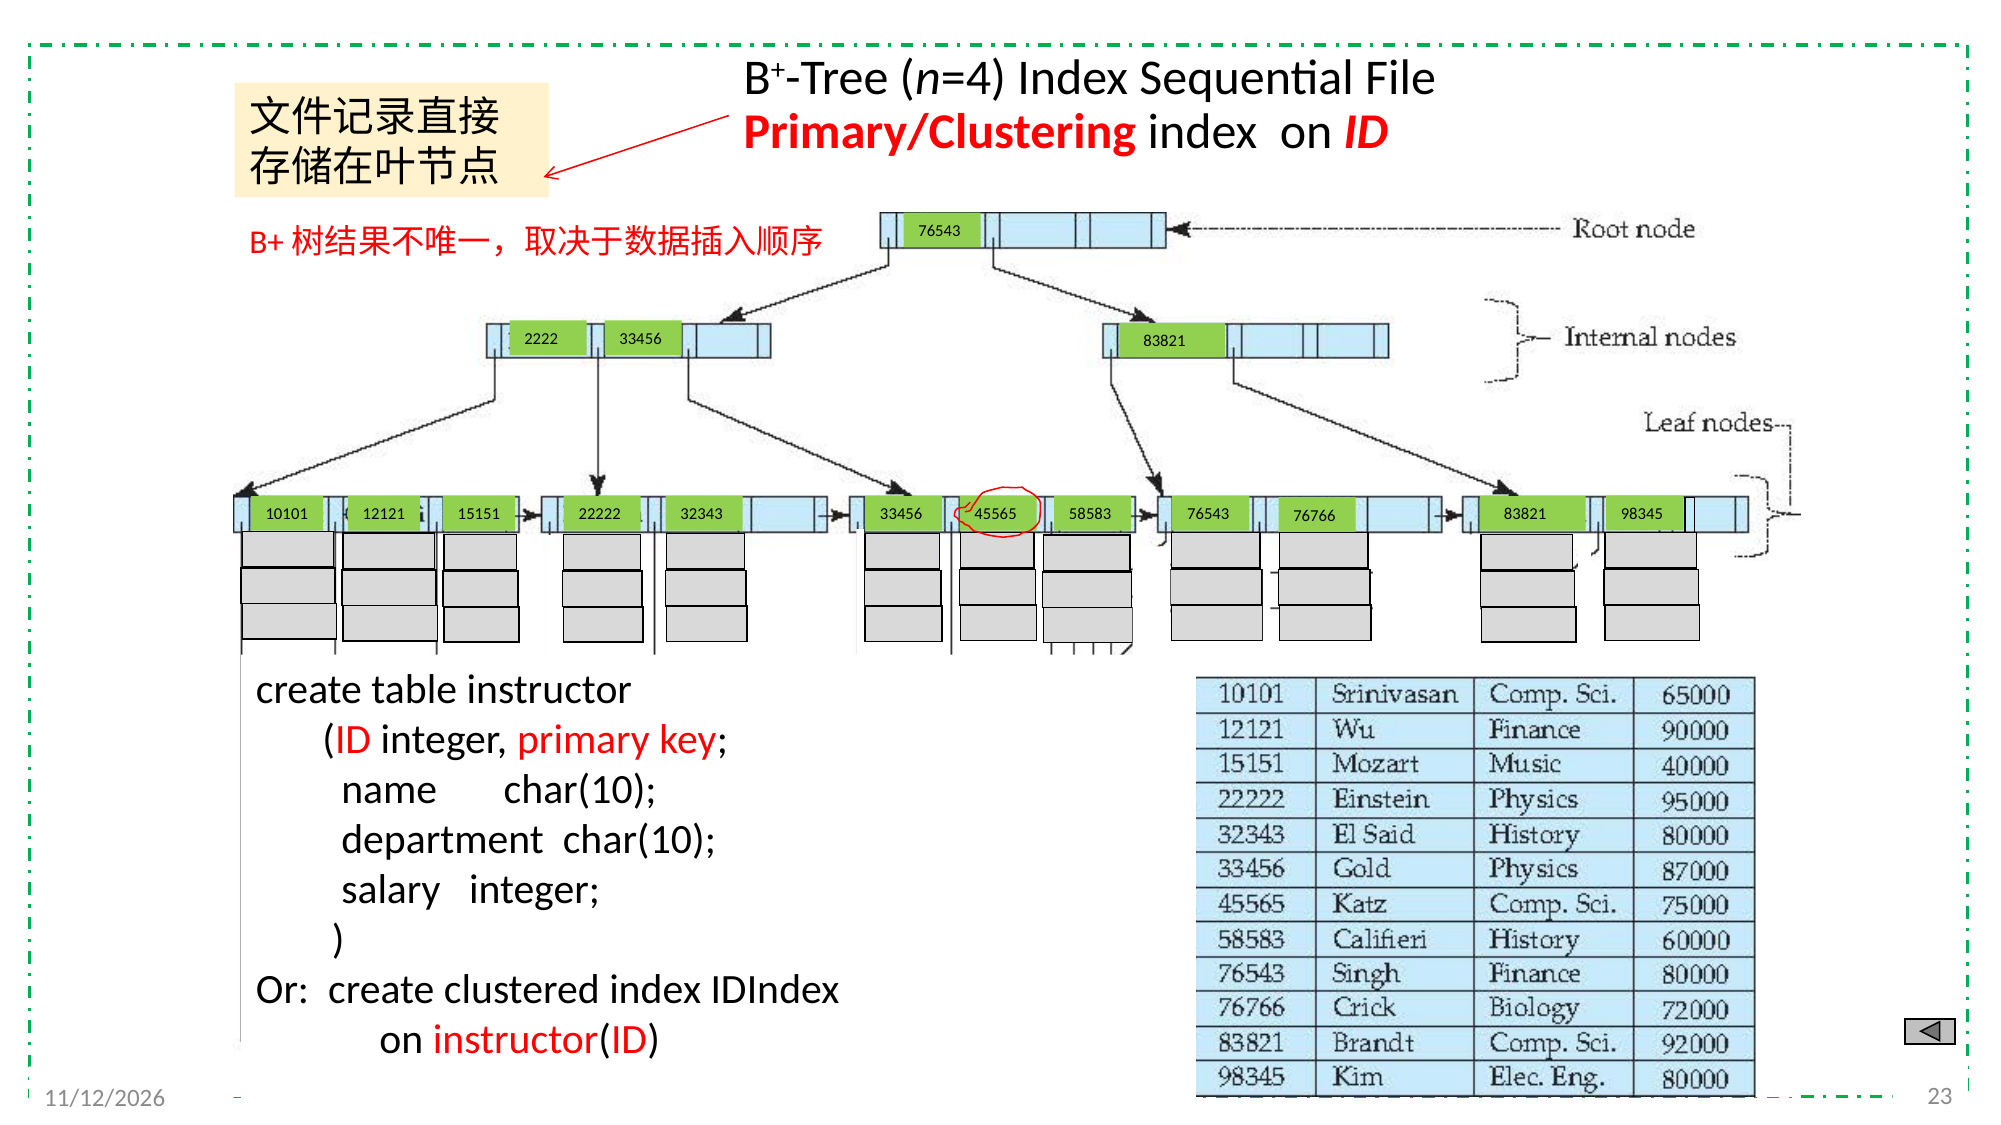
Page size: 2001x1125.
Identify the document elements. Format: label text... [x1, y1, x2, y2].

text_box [543, 115, 729, 178]
text_box [1905, 1018, 1956, 1044]
text_box 文件记录直接存储在叶节点 [234, 82, 549, 198]
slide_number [29, 1066, 234, 1125]
slide_number 23 [1892, 1065, 1968, 1125]
text_box B+-Tree (n=4) Index Sequential File Primary/Clustering index on ID [728, 43, 2000, 188]
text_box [233, 212, 1801, 1117]
